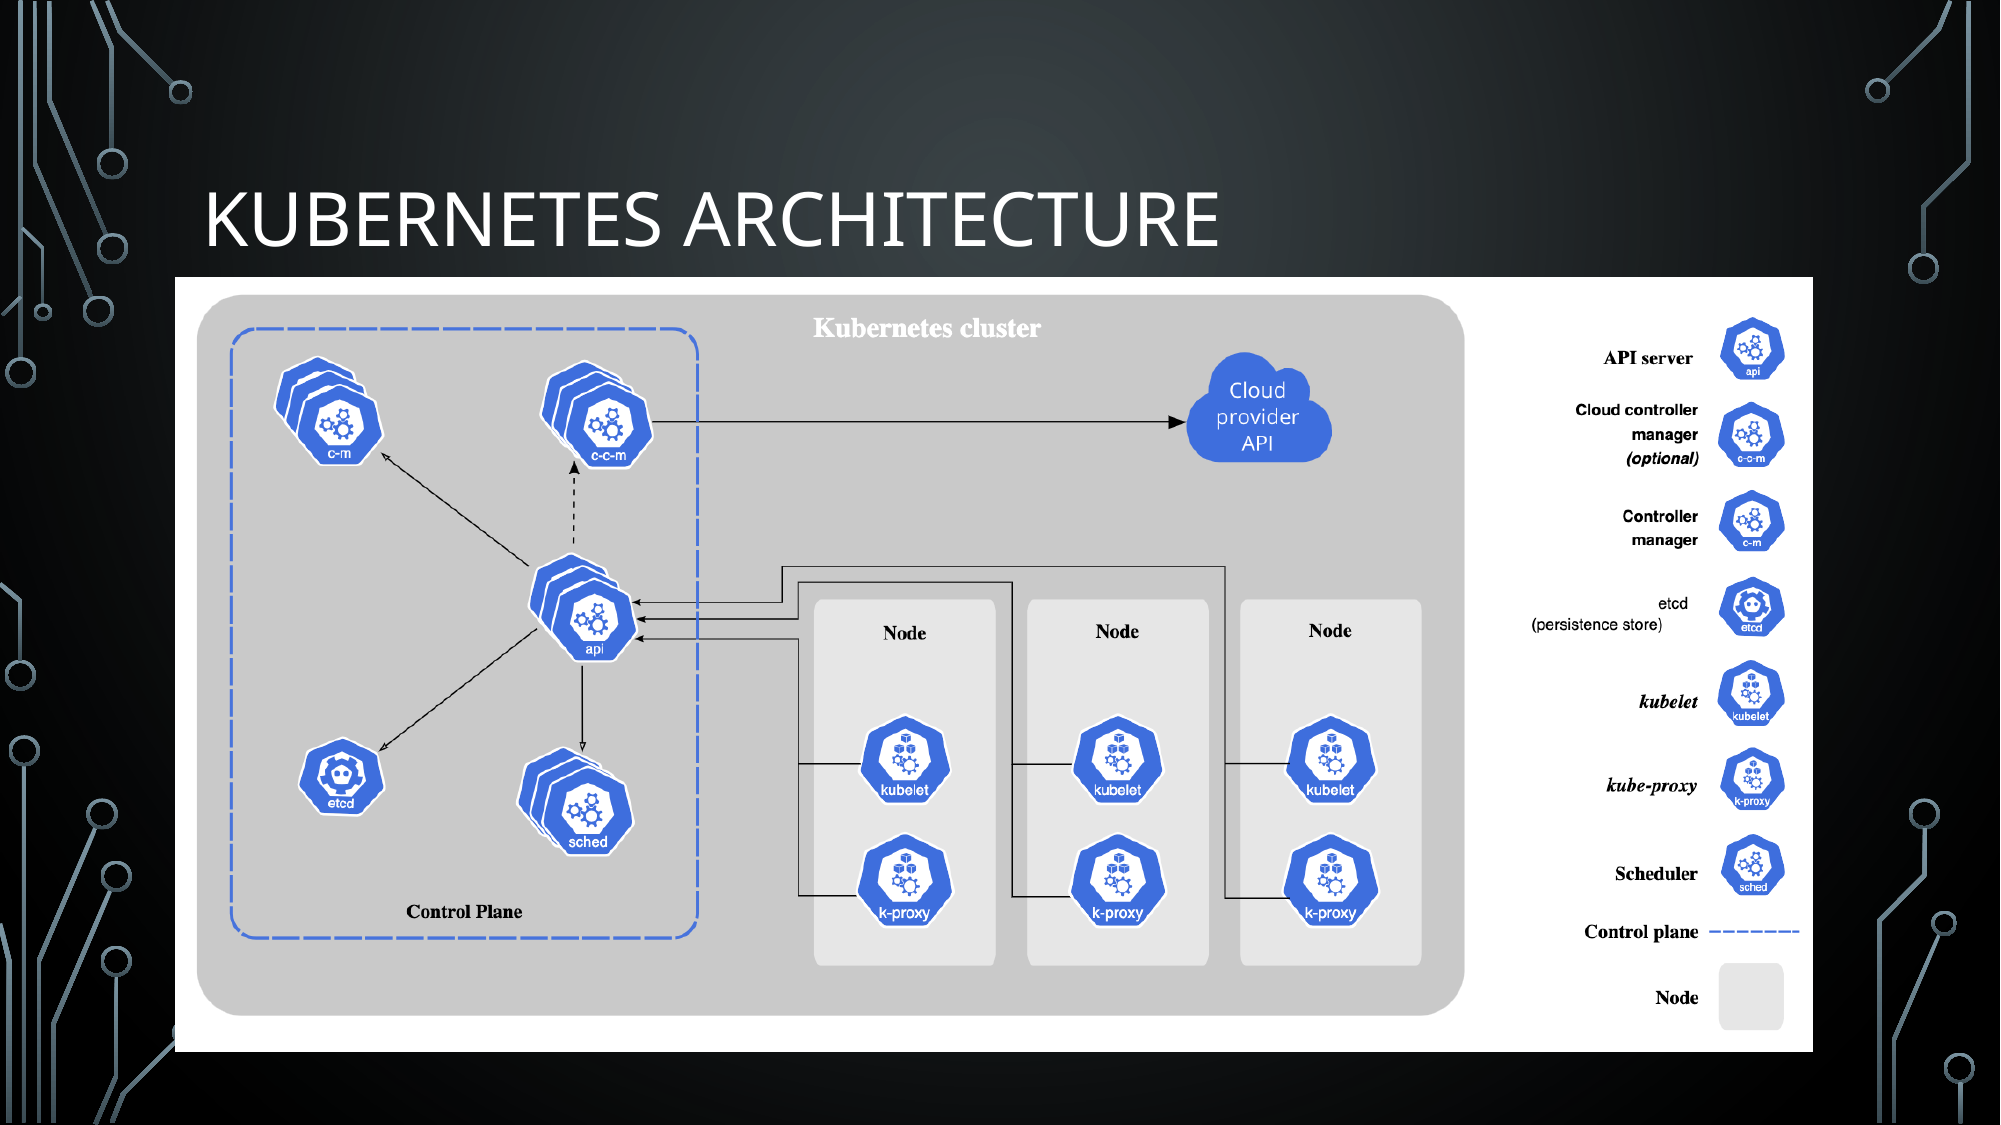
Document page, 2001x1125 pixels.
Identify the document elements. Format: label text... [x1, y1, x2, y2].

picture [174, 276, 1813, 1053]
title Kubernetes Architecture [187, 101, 1813, 276]
